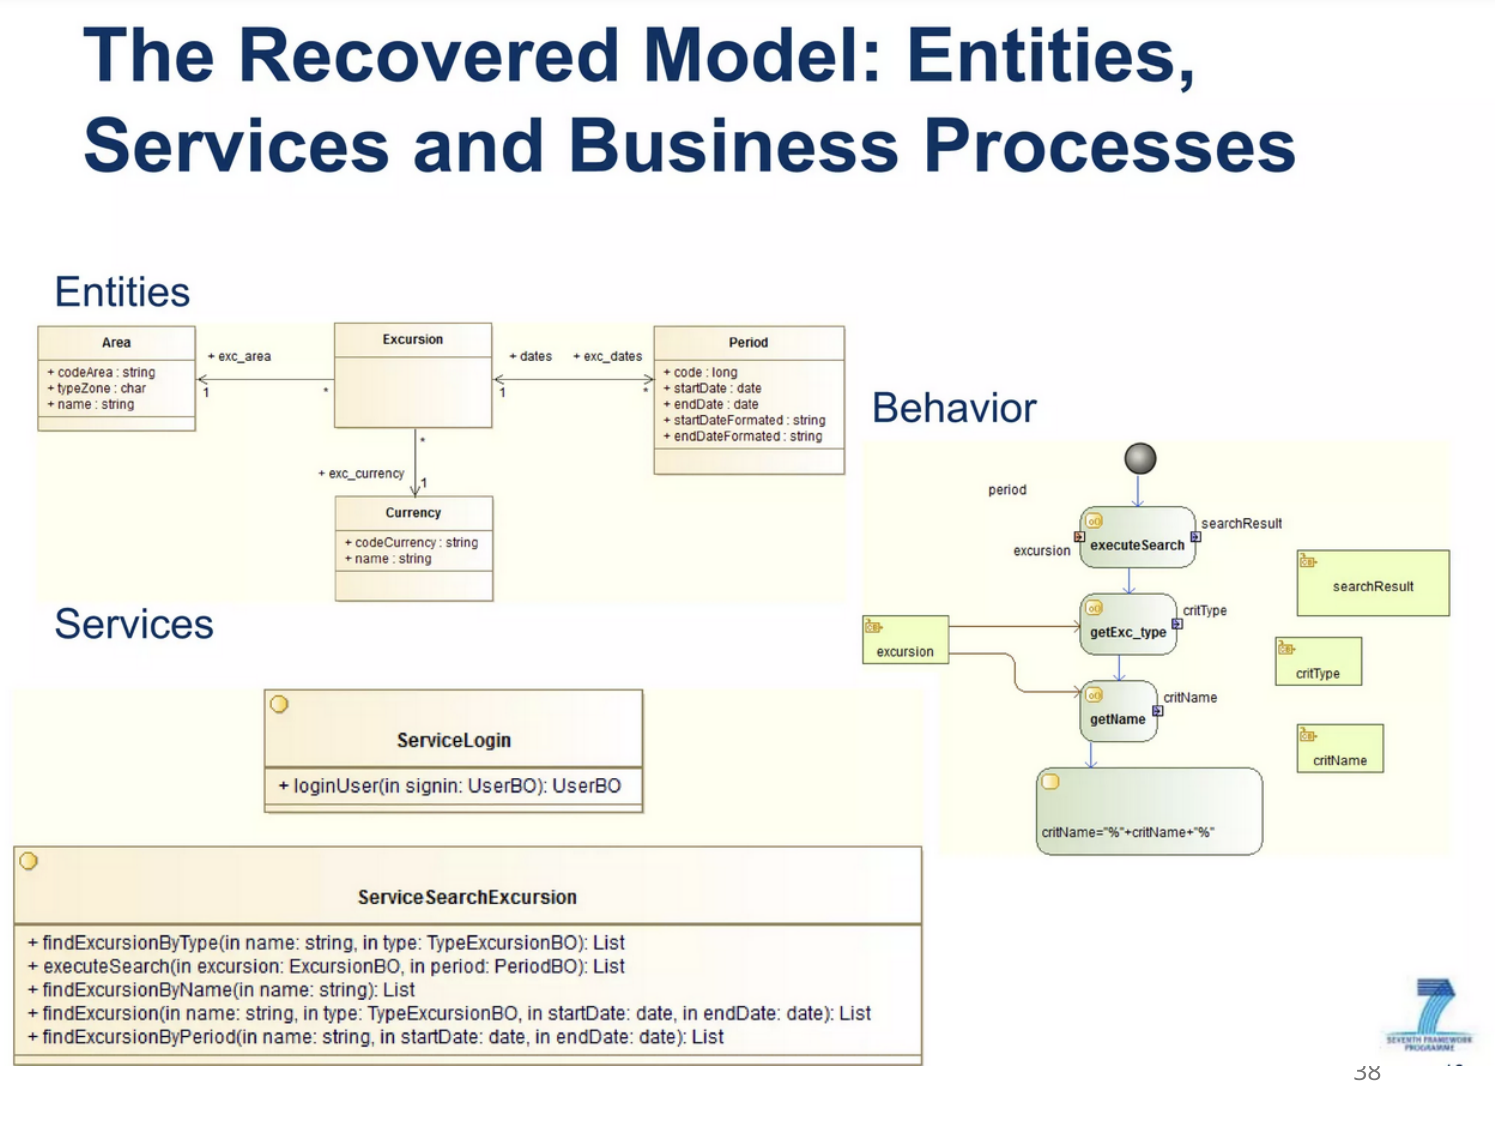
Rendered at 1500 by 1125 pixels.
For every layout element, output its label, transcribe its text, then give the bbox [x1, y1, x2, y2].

slide_number 38 [1059, 1066, 1397, 1103]
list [0, 0, 1495, 1066]
